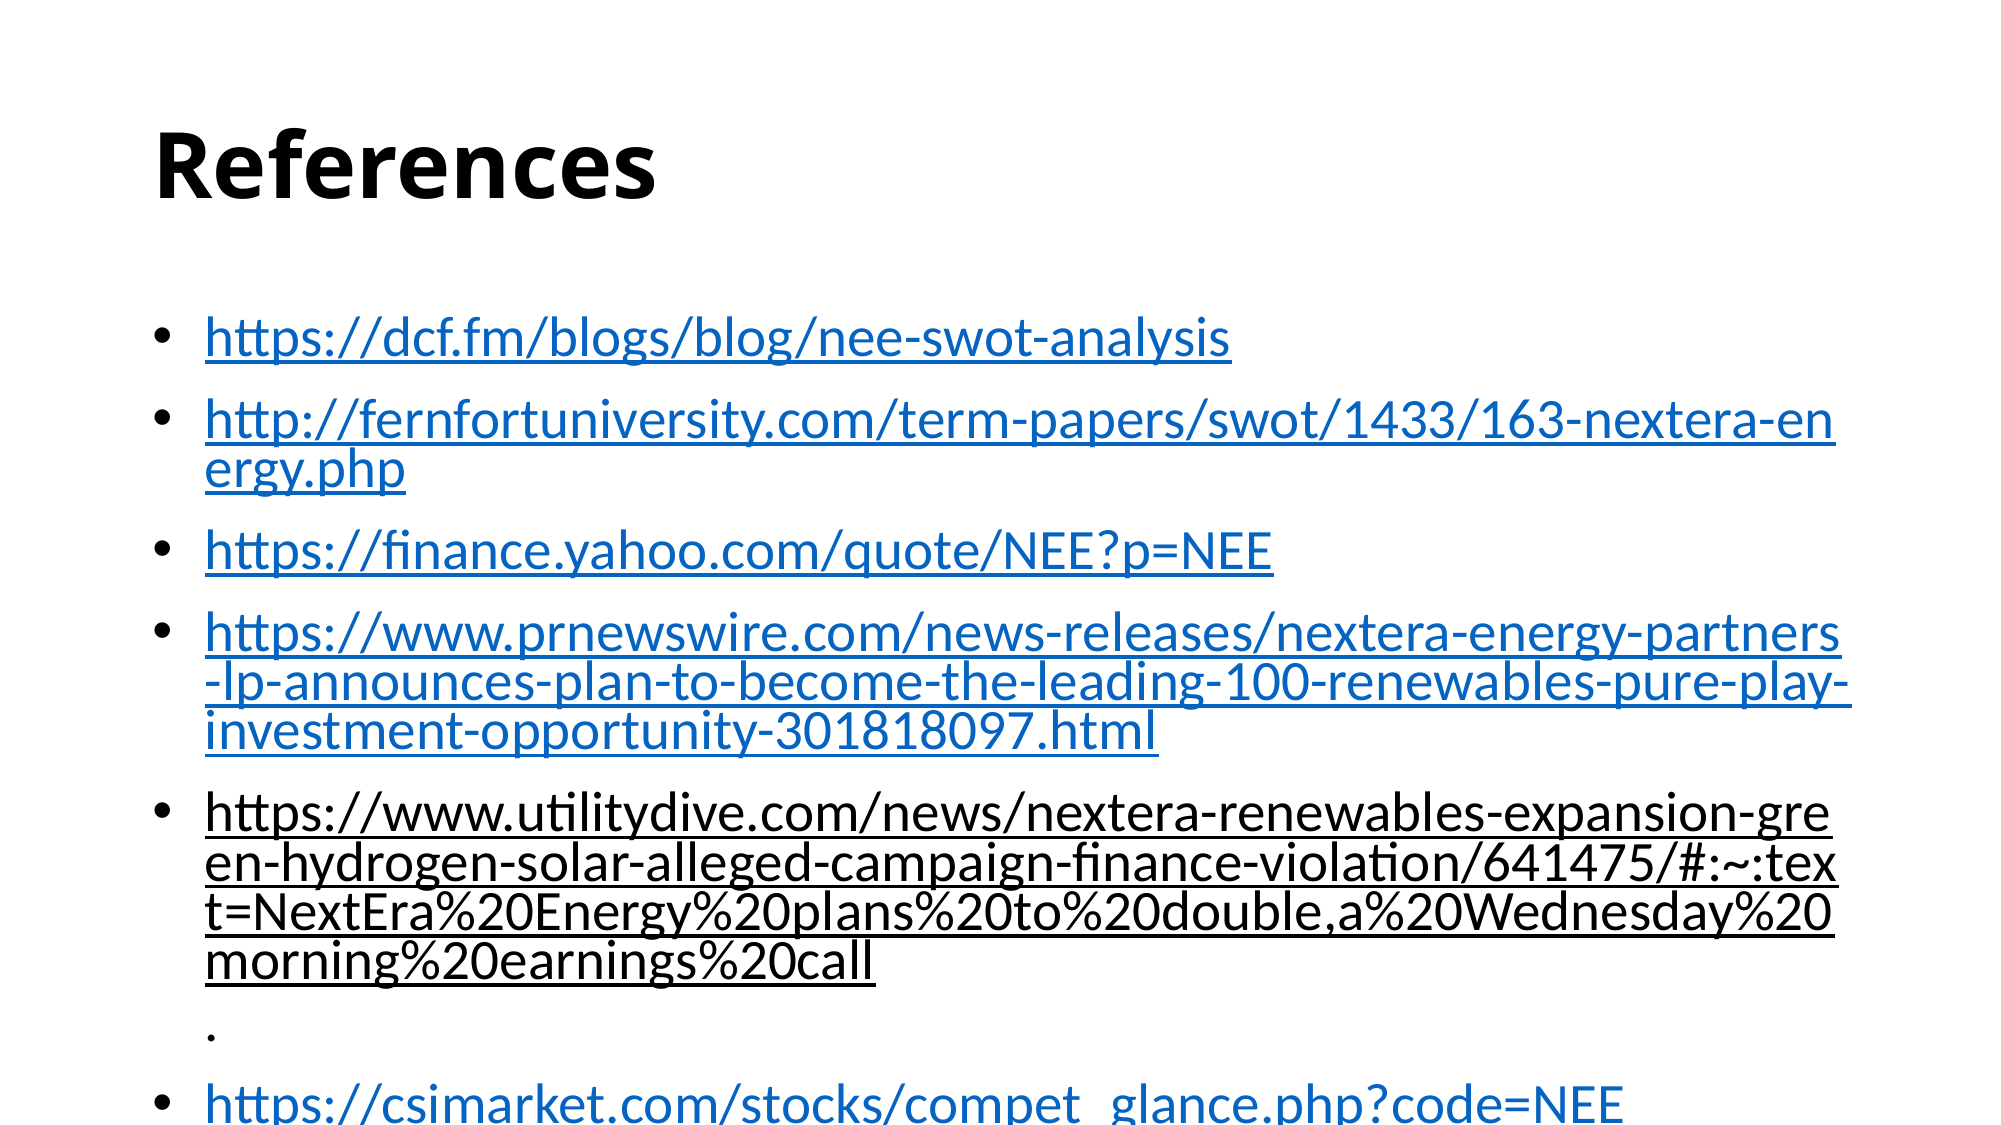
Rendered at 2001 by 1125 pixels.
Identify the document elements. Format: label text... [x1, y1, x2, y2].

list https://dcf.fm/blogs/blog/nee-swot-analysis http://fernfortuniversity.com/term-papers/swot/1433/163-nextera-energy.php https://finance.yahoo.com/quote/NEE?p=NEE https://www.prnewswire.com/news-releases/nextera-energy-partners-lp-announces-plan-to-become-the-leading-100-renewables-pure-play-investment-opportunity-301818097.html https://www.utilitydive.com/news/nextera-renewables-expansion-green-hydrogen-solar-alleged-campaign-finance-violation/641475/#:~:text=NextEra%20Energy%20plans%20to%20double,a%20Wednesday%20morning%20earnings%20call. https://csimarket.com/stocks/compet_glance.php?code=NEE https://www.investor.nexteraenergy.com/~/media/Files/N/NEE-IR/reports-and-fillings/annual-reports/NEE%202022%20Annual%20Report.pdf https://www.fool.com/investing/2022/12/23/better-buy-nextera-energy-or-southern-co/ [137, 299, 1863, 1014]
title References [137, 59, 1863, 278]
